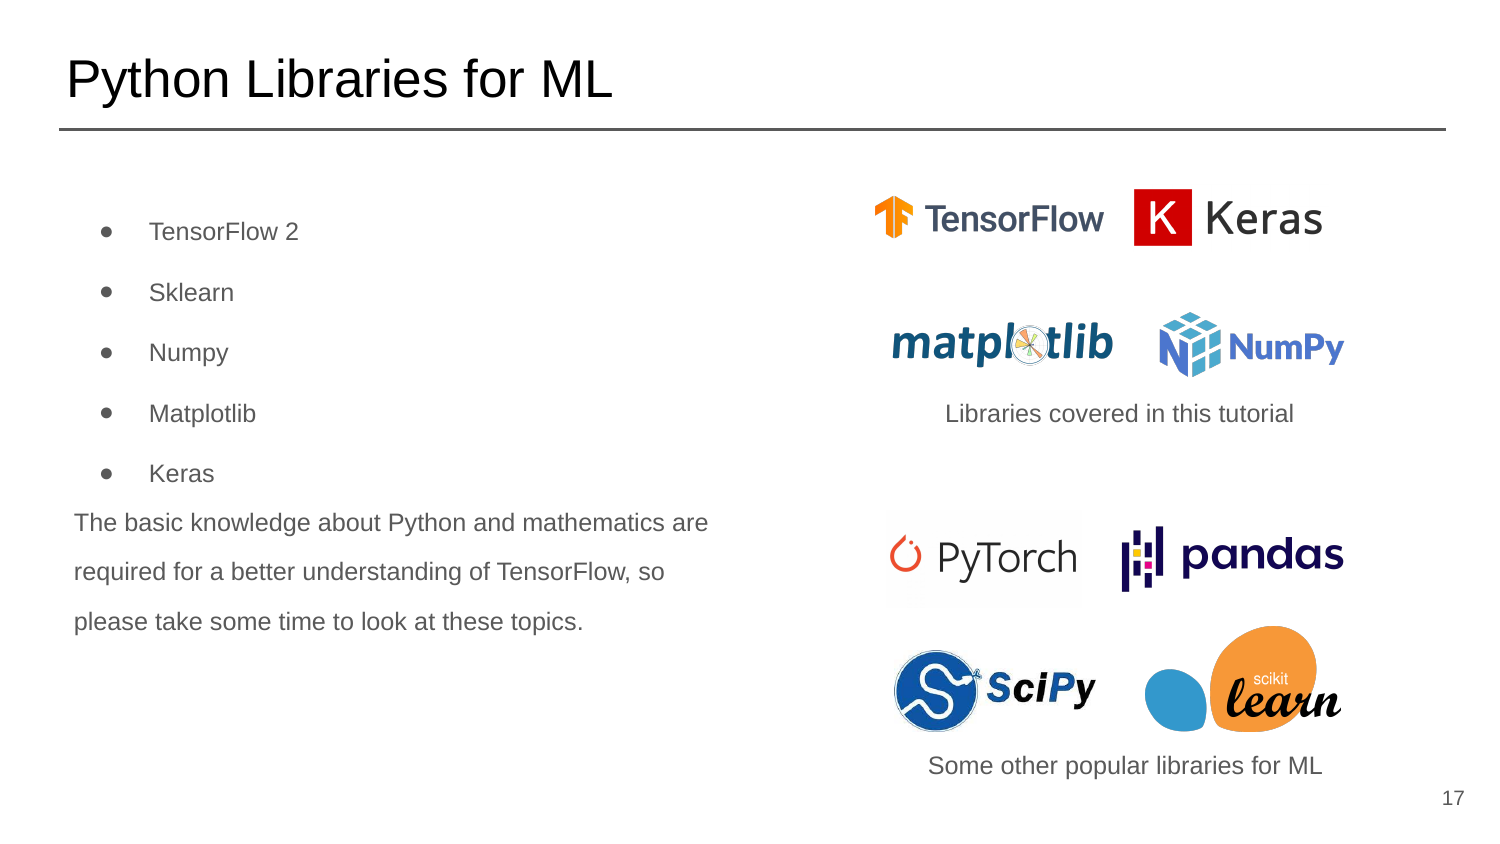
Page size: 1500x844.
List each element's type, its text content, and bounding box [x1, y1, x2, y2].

list Some other popular libraries for ML [909, 739, 1341, 808]
picture [848, 169, 1130, 265]
picture [1147, 297, 1357, 392]
picture [893, 649, 1096, 732]
picture [1111, 510, 1354, 609]
picture [882, 314, 1125, 373]
picture [1145, 626, 1342, 732]
list Libraries covered in this tutorial [904, 387, 1336, 456]
picture [886, 510, 1082, 609]
title Python Libraries for ML [51, 29, 1449, 124]
picture [1132, 183, 1329, 253]
list TensorFlow 2 Sklearn Numpy Matplotlib Keras The basic knowledge about Python and mathematics are required for a better understanding of TensorFlow, so please take some time to look at these topics. [58, 170, 742, 683]
slide_number ‹#› [1389, 764, 1480, 830]
